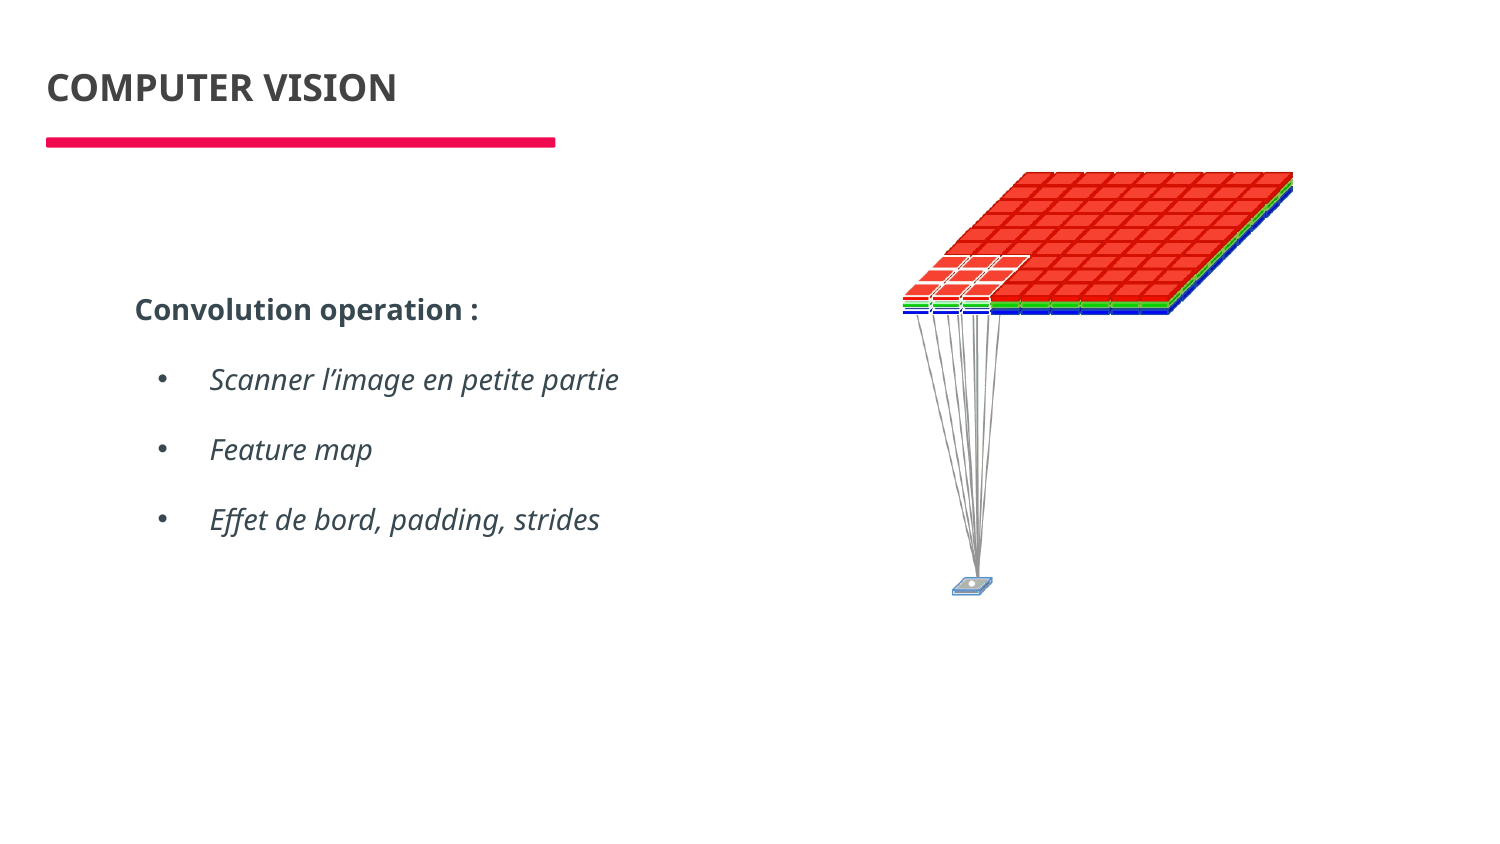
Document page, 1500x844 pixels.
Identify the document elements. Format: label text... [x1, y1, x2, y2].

text_box Convolution operation : Scanner l’image en petite partie Feature map Effet de bord, padding, strides [119, 276, 857, 510]
text_box COMPUTER VISION [31, 49, 1088, 132]
text_box [46, 137, 556, 148]
picture [862, 137, 1324, 753]
